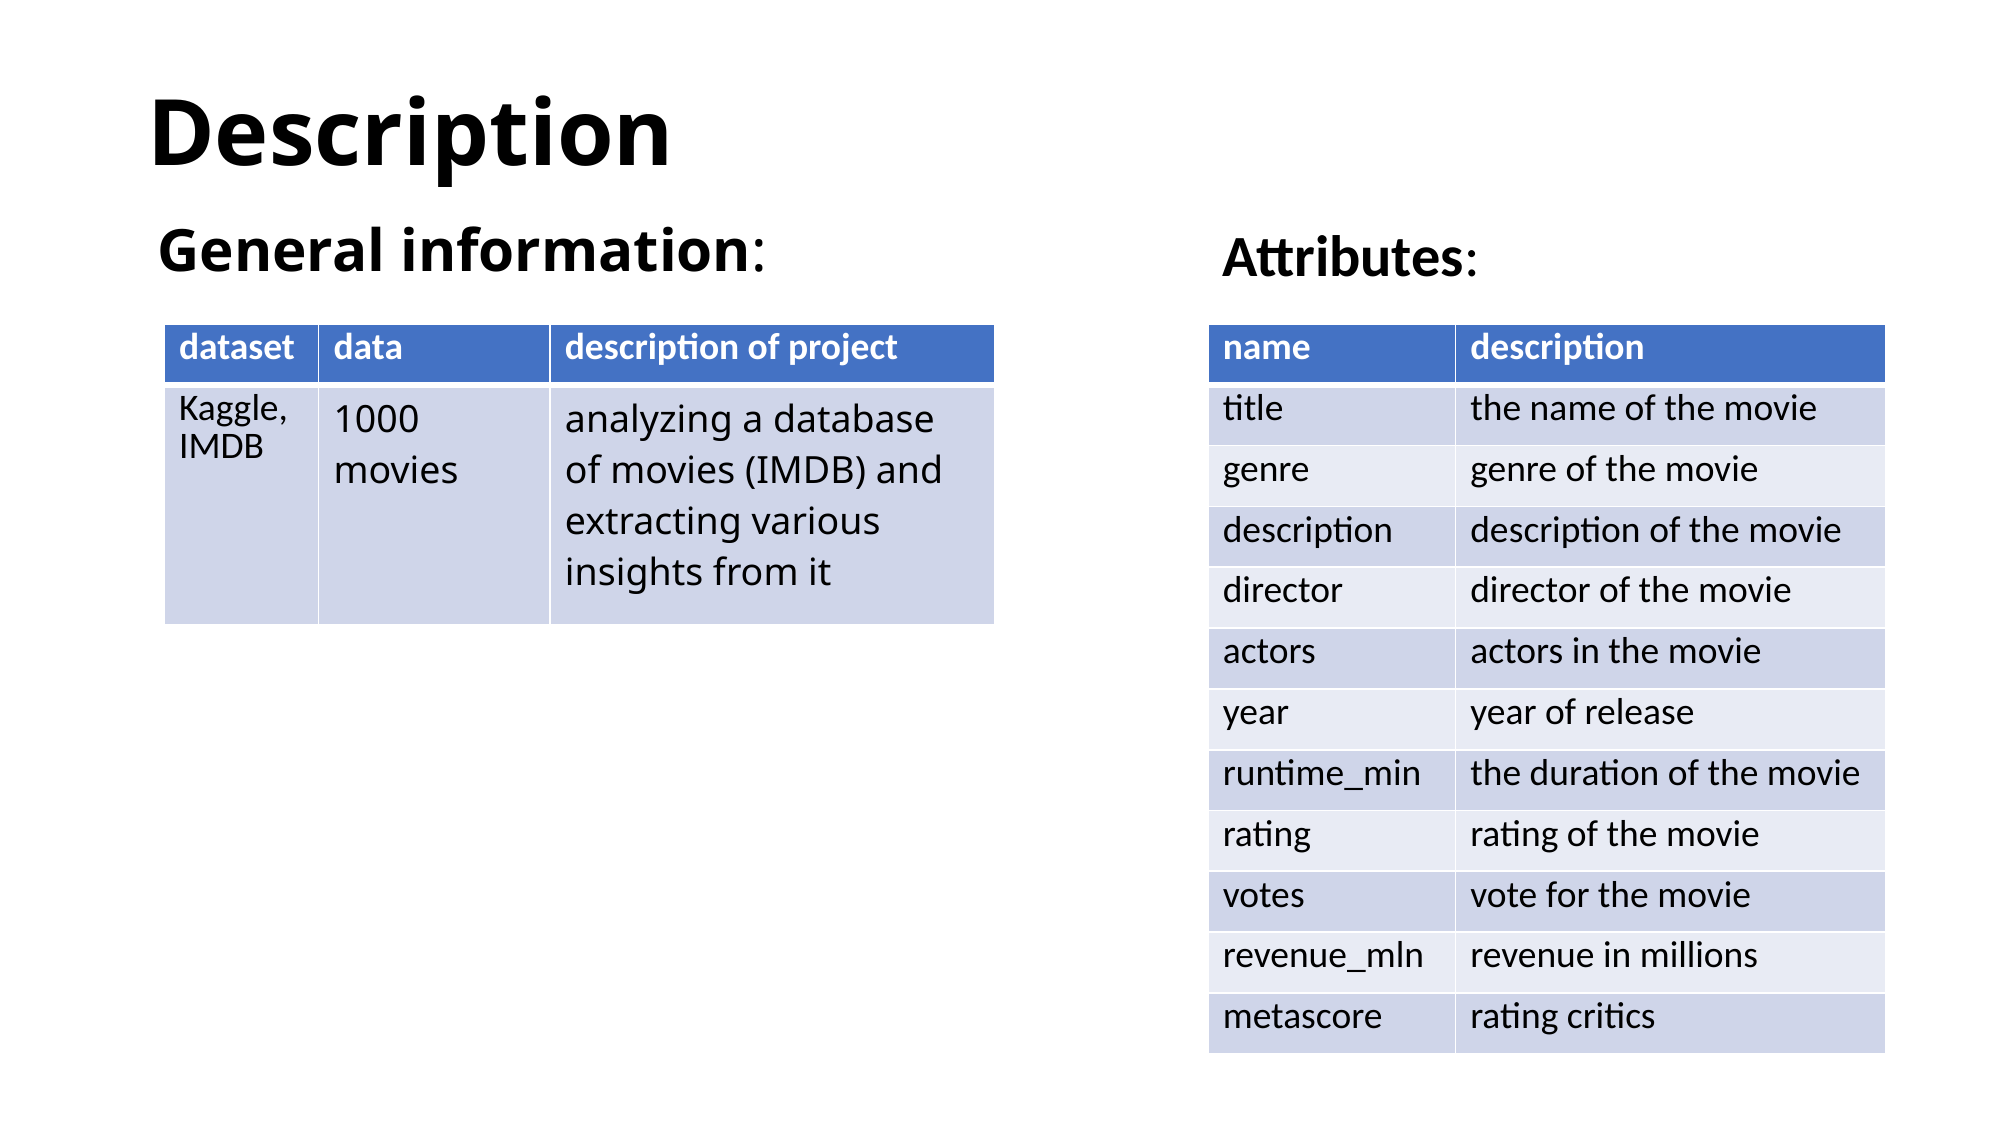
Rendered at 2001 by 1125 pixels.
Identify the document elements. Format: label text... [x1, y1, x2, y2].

table_cell rating critics [1456, 994, 1885, 1053]
table_cell votes [1209, 872, 1455, 931]
table_cell year [1209, 690, 1455, 749]
table_header dataset [165, 325, 318, 382]
table_cell genre [1209, 446, 1455, 506]
table_header data [319, 325, 549, 382]
table_cell metascore [1209, 994, 1455, 1053]
table_cell 1000 movies [319, 388, 549, 624]
table_cell revenue in millions [1456, 933, 1885, 992]
table_cell rating of the movie [1456, 811, 1885, 870]
table_cell revenue_mln [1209, 933, 1455, 992]
table_cell director [1209, 568, 1455, 627]
table_cell the duration of the movie [1456, 751, 1885, 810]
text_box General information: [142, 211, 1029, 361]
table_cell director of the movie [1456, 568, 1885, 627]
table_header description of project [551, 325, 994, 382]
table_cell the name of the movie [1456, 388, 1885, 445]
table_cell genre of the movie [1456, 446, 1885, 506]
table_cell actors in the movie [1456, 629, 1885, 688]
table_cell title [1209, 388, 1455, 445]
list Attributes: [1207, 218, 1751, 323]
table_header description [1456, 325, 1885, 382]
table_cell rating [1209, 811, 1455, 870]
table_cell analyzing a database of movies (IMDB) and extracting various insights from it [551, 388, 994, 624]
table_cell Kaggle, IMDB [165, 388, 318, 624]
table_cell description [1209, 507, 1455, 566]
table_cell runtime_min [1209, 751, 1455, 810]
table_cell vote for the movie [1456, 872, 1885, 931]
table_cell description of the movie [1456, 507, 1885, 566]
table_cell year of release [1456, 690, 1885, 749]
title Description [132, 61, 1858, 211]
table_header name [1209, 325, 1455, 382]
table_cell actors [1209, 629, 1455, 688]
